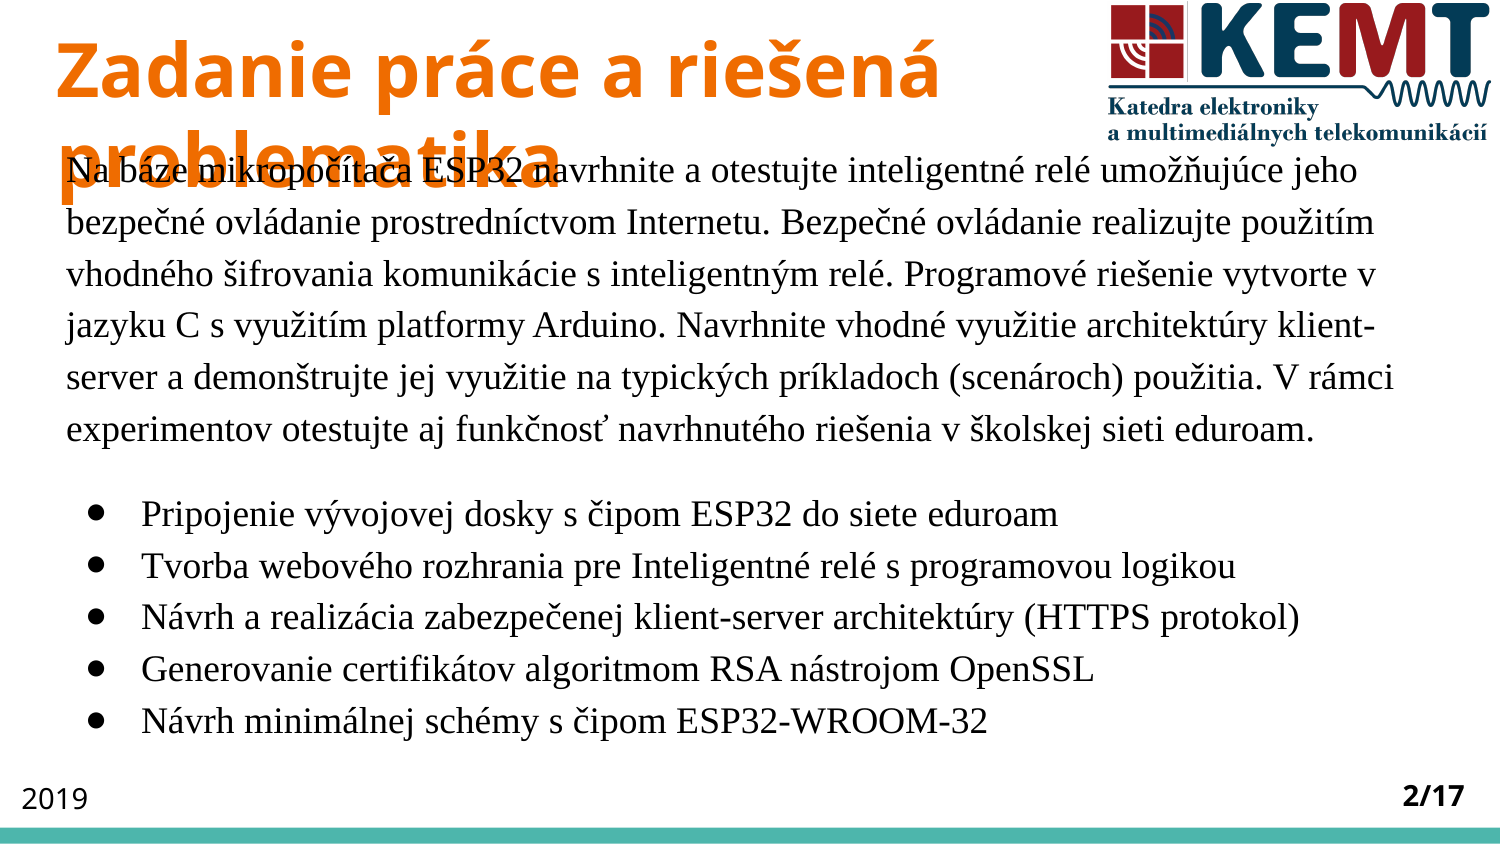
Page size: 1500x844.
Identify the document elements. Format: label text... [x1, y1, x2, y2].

picture [1094, 0, 1500, 148]
text_box [0, 786, 110, 838]
slide_number ‹#›/17 [1369, 764, 1480, 830]
text_box 2019 [6, 764, 113, 819]
title Zadanie práce a riešená problematika [41, 7, 1089, 124]
list Na báze mikropočítača ESP32 navrhnite a otestujte inteligentné relé umožňujúce jeho bezpečné ovládanie prostredníctvom Internetu. Bezpečné ovládanie realizujte použitím vhodného šifrovania komunikácie s inteligentným relé. Programové riešenie vytvorte v jazyku C s využitím platformy Arduino. Navrhnite vhodné využitie architektúry klient-server a demonštrujte jej využitie na typických príkladoch (scenároch) použitia. V rámci experimentov otestujte aj funkčnosť navrhnutého riešenia v školskej sieti eduroam. Pripojenie vývojovej dosky s čipom ESP32 do siete eduroam Tvorba webového rozhrania pre Inteligentné relé s programovou logikou Návrh a realizácia zabezpečenej klient-server architektúry (HTTPS protokol) Generovanie certifikátov algoritmom RSA nástrojom OpenSSL Návrh minimálnej schémy s čipom ESP32-WROOM-32 [51, 123, 1449, 787]
